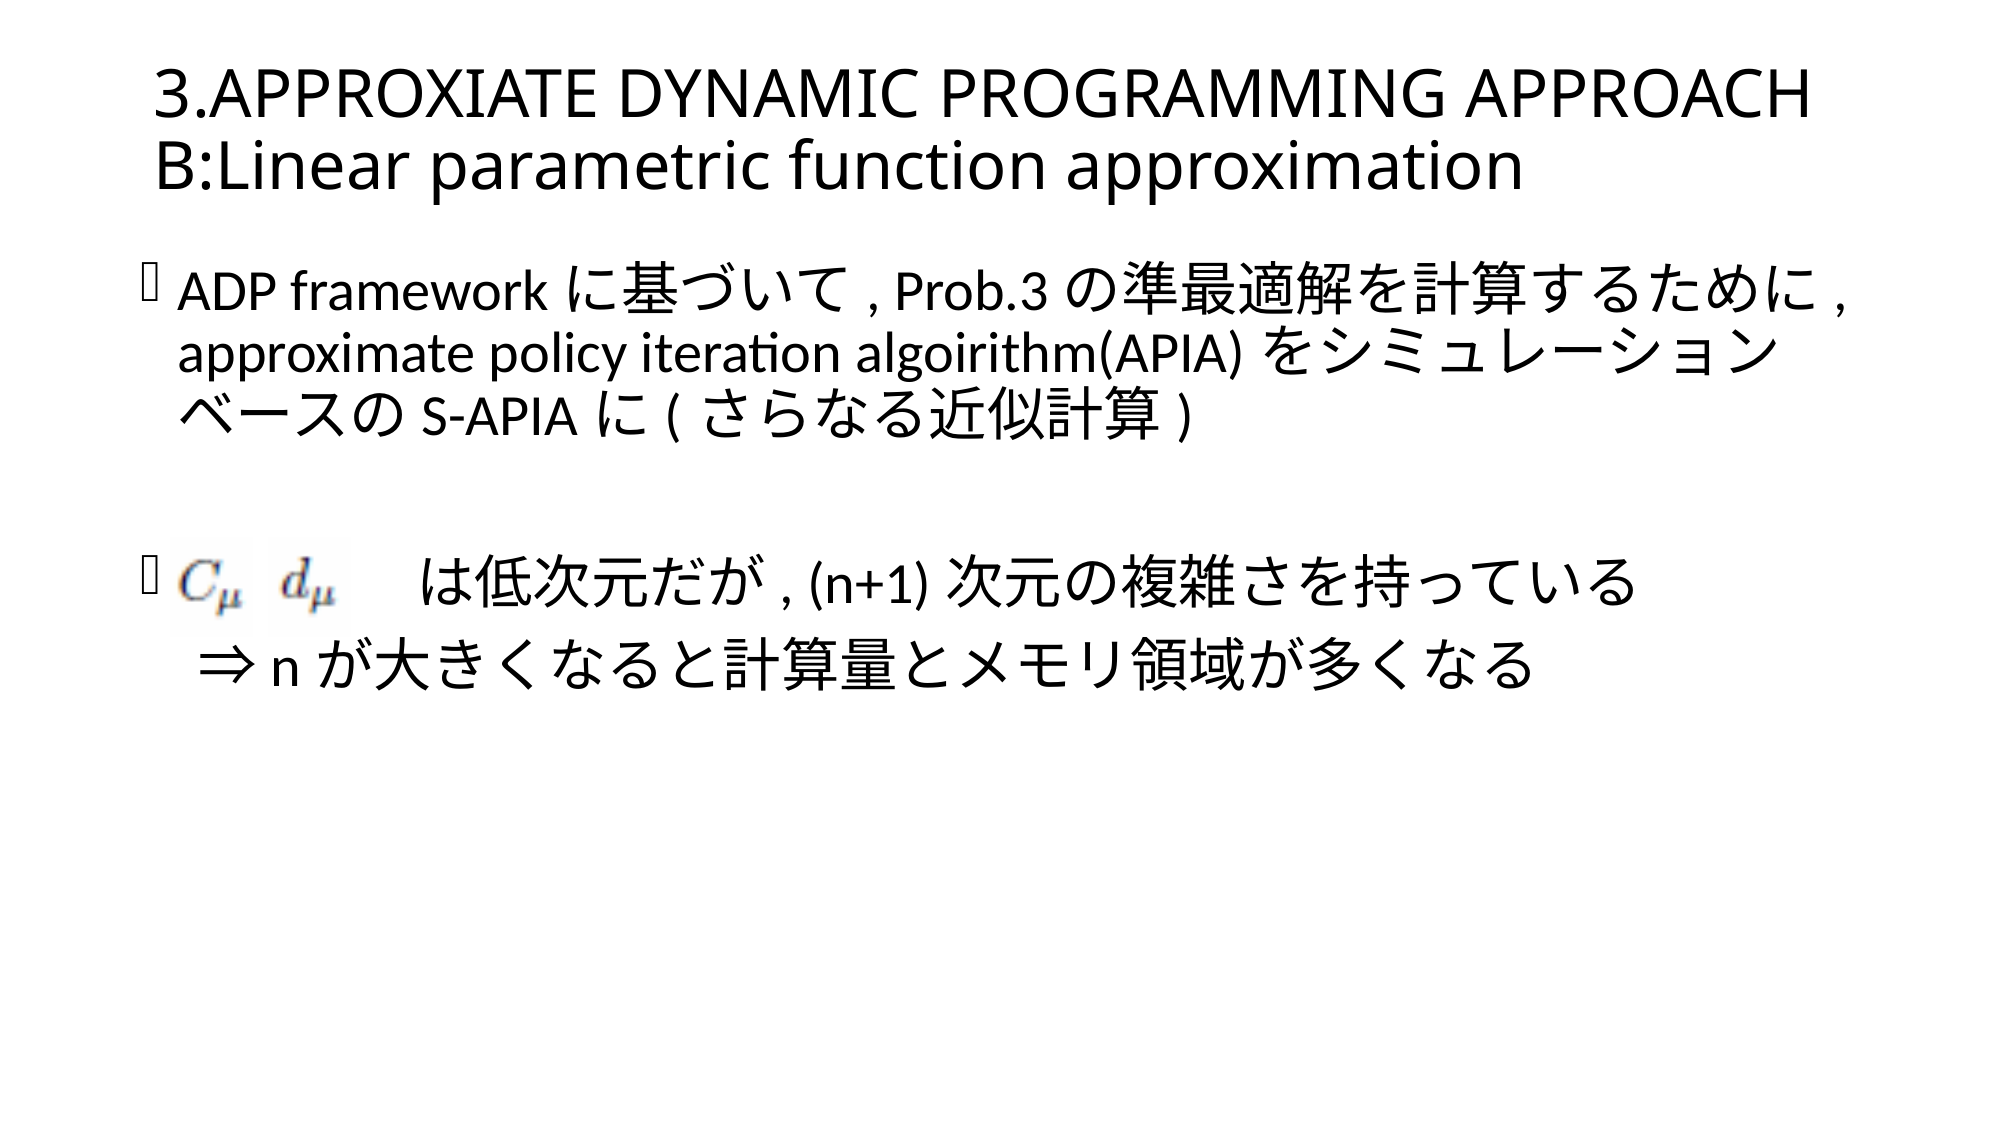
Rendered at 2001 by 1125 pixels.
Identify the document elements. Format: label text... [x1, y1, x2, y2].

picture [268, 537, 351, 637]
text_box ADP frameworkに基づいて, Prob.3の準最適解を計算するために, approximate policy iteration algoirithm(APIA)をシミュレーションベースのS-APIAに(さらなる近似計算) , は低次元だが, (n+1)次元の複雑さを持っている ⇒nが大きくなると計算量とメモリ領域が多くなる [125, 252, 1864, 1101]
title 3.APPROXIATE DYNAMIC PROGRAMMING APPROACH B:Linear parametric function approximation [138, 23, 1864, 241]
picture [170, 537, 253, 637]
